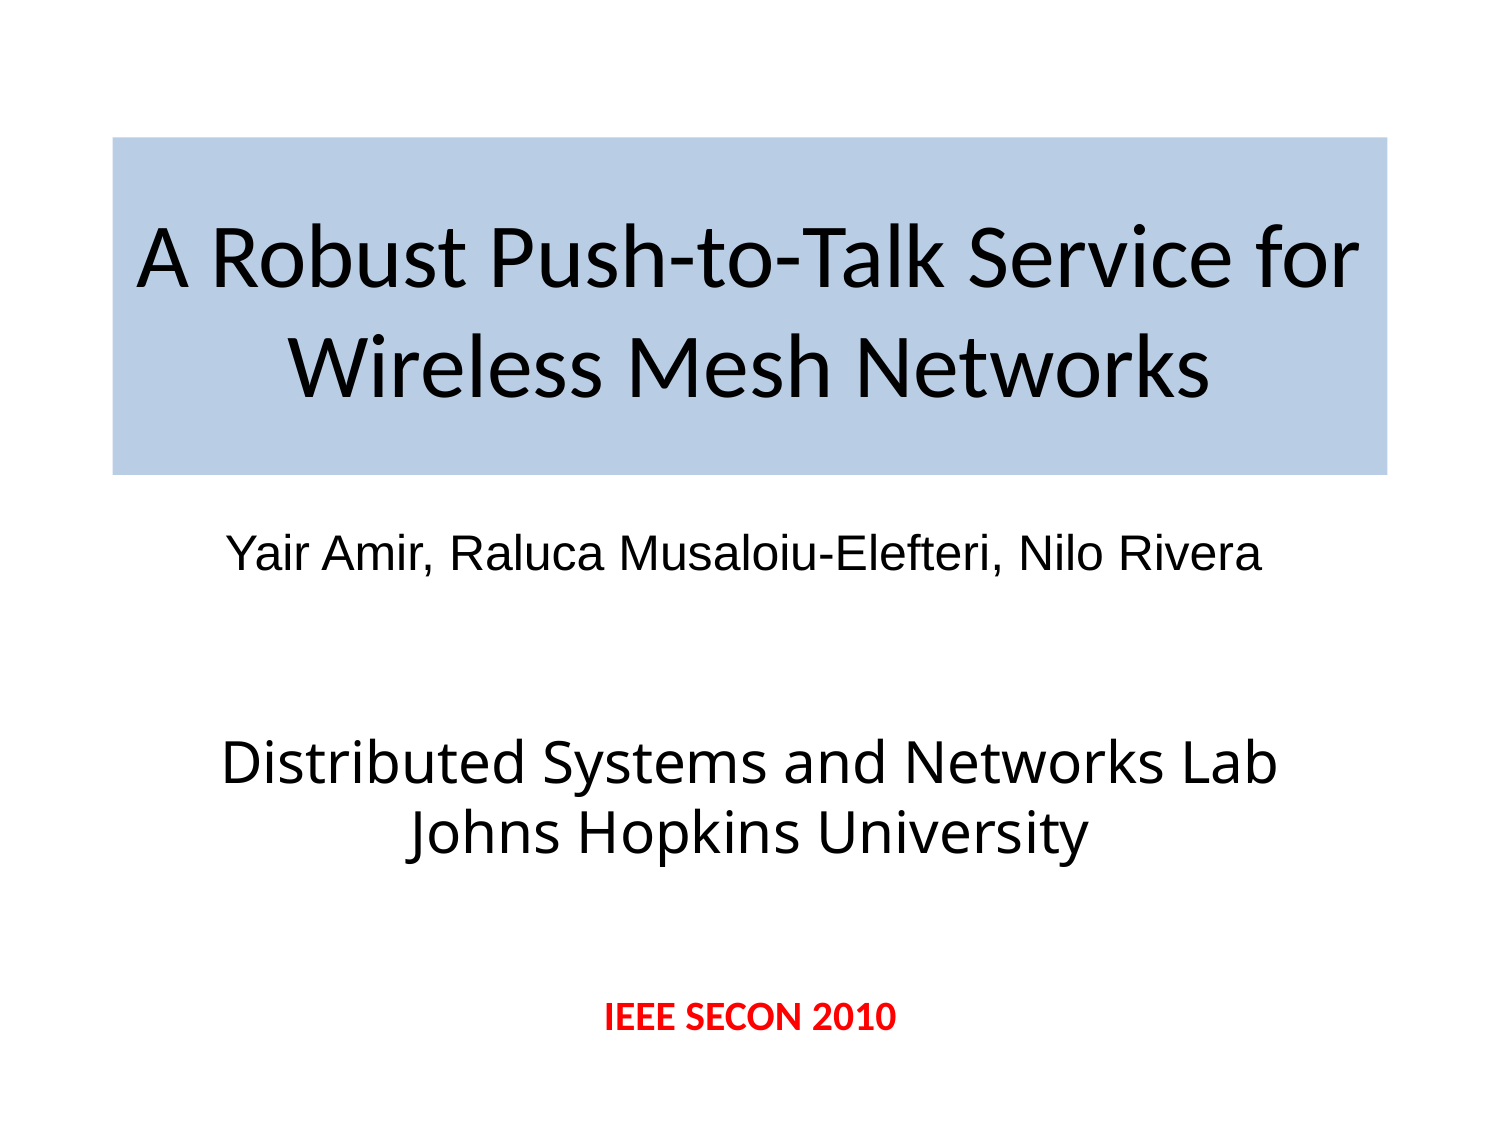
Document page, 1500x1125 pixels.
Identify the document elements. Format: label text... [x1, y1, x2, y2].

text_box IEEE SECON 2010 [569, 981, 932, 1044]
text_box Yair Amir, Raluca Musaloiu-Elefteri, Nilo Rivera [112, 524, 1375, 663]
title A Robust Push-to-Talk Service for Wireless Mesh Networks [112, 137, 1388, 475]
text_box Distributed Systems and Networks Lab Johns Hopkins University [125, 718, 1375, 876]
